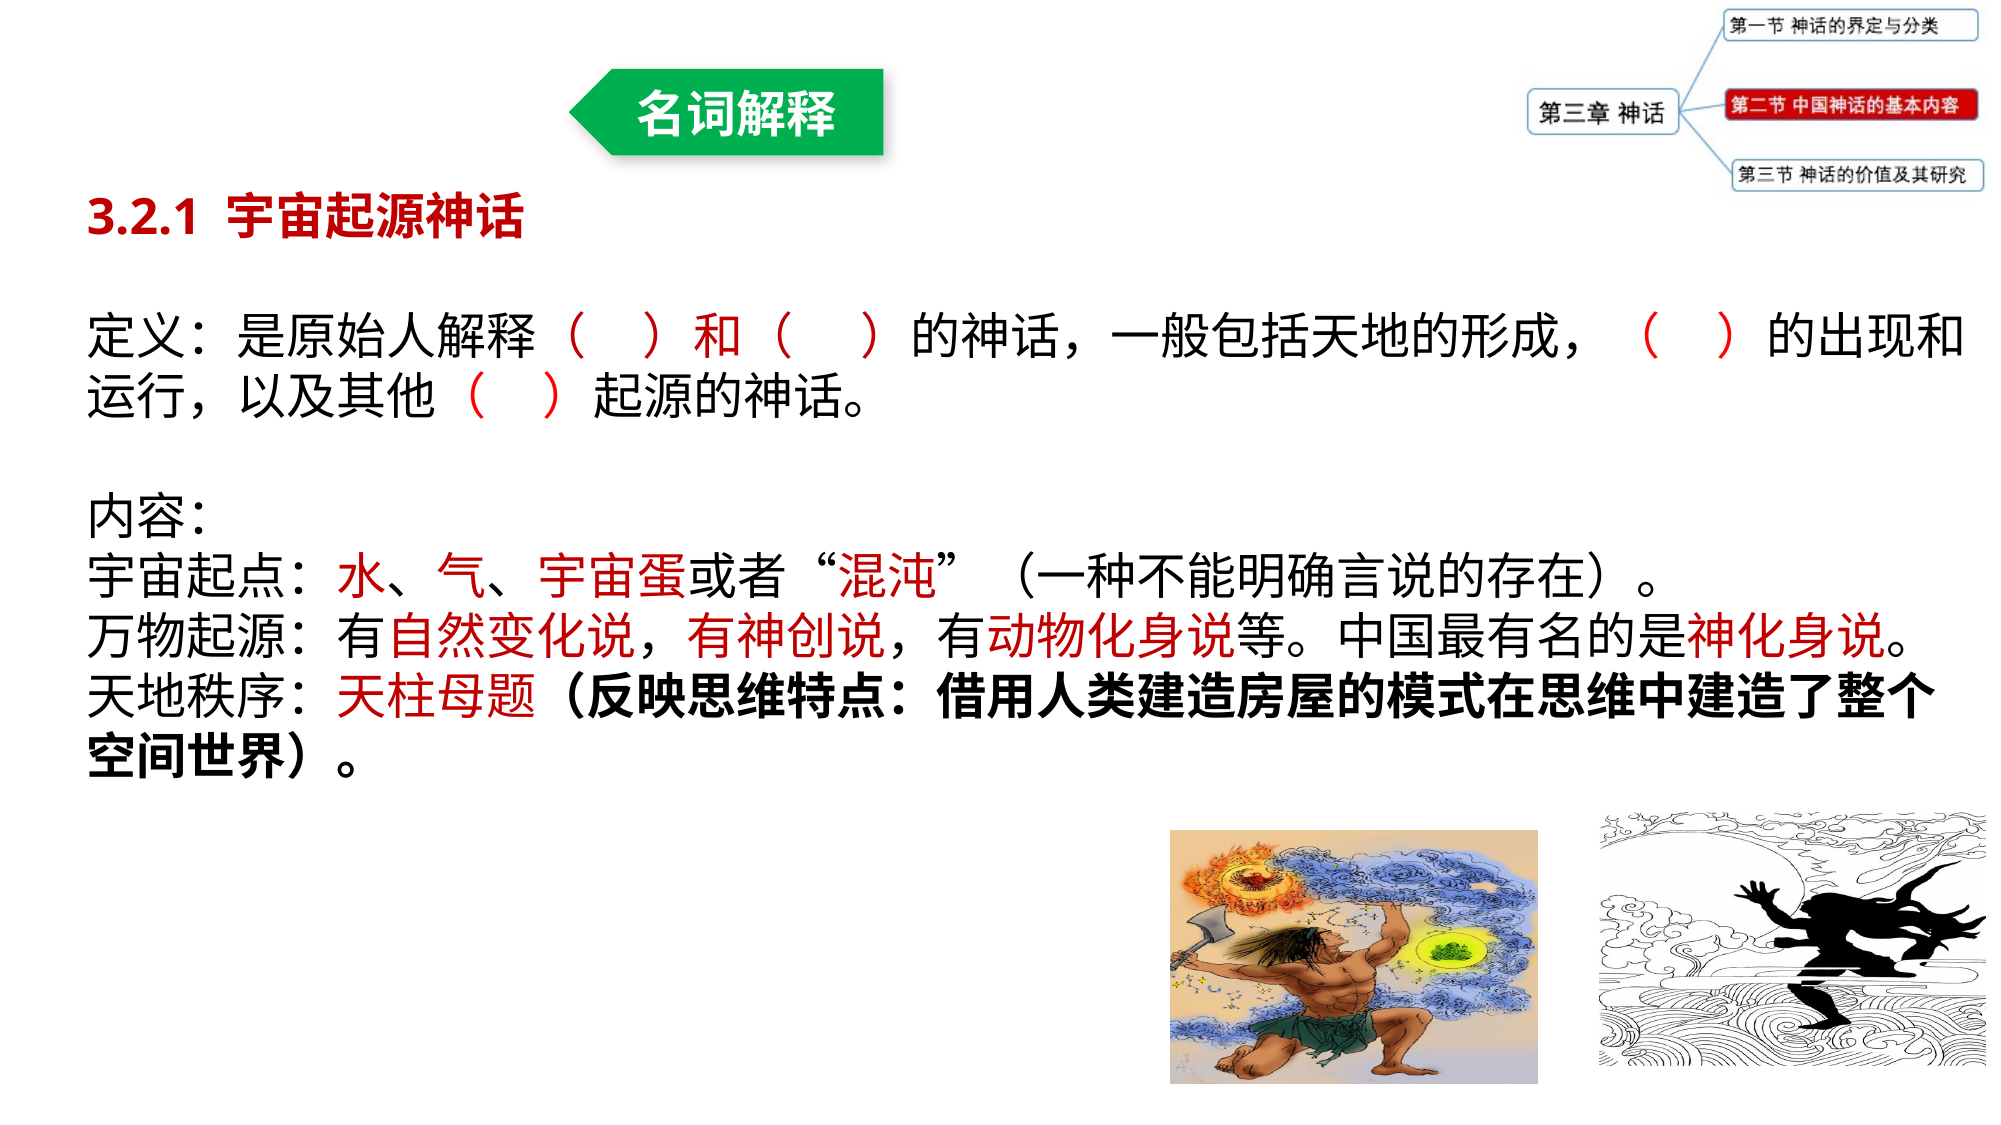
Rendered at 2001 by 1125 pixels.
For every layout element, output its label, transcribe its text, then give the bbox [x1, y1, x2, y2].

text_box 3.2.1 宇宙起源神话 定义：是原始人解释（ ）和（ ）的神话，一般包括天地的形成，（ ）的出现和运行，以及其他（ ）起源的神话。 内容： 宇宙起点：水、气、宇宙蛋或者“混沌”（一种不能明确言说的存在）。 万物起源：有自然变化说，有神创说，有动物化身说等。中国最有名的是神化身说。 天地秩序：天柱母题（反映思维特点：借用人类建造房屋的模式在思维中建造了整个空间世界）。 [71, 147, 2000, 843]
picture [1492, 0, 2000, 216]
picture [1170, 830, 1538, 1084]
picture [1599, 812, 1986, 1066]
text_box 名词解释 [567, 67, 885, 157]
